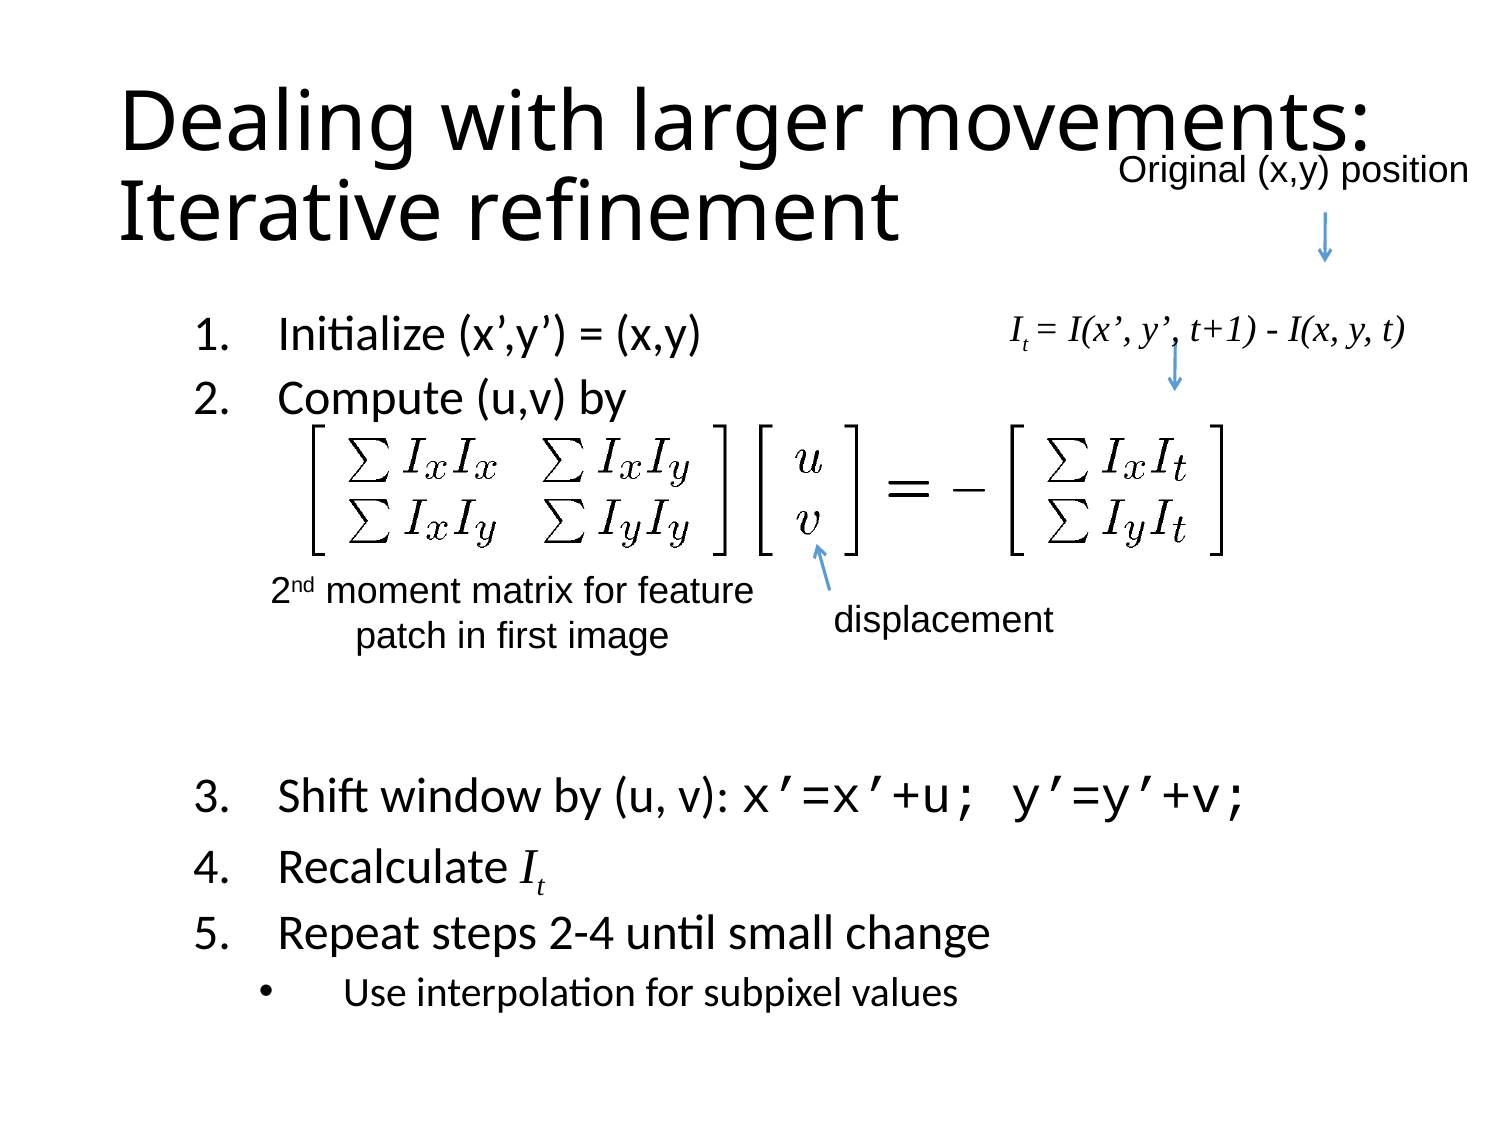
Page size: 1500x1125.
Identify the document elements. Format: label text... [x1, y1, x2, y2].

list Initialize (x’,y’) = (x,y) Compute (u,v) by Shift window by (u, v): x’=x’+u; y’=y’+v; Recalculate It Repeat steps 2-4 until small change Use interpolation for subpixel values [103, 299, 1397, 1099]
text_box Original (x,y) position [1087, 137, 1500, 198]
title Dealing with larger movements: Iterative refinement [103, 59, 1397, 278]
picture [311, 423, 1224, 558]
text_box displacement [799, 587, 1088, 647]
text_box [816, 543, 830, 591]
text_box 2nd moment matrix for feature patch in first image [225, 558, 800, 664]
text_box It = I(x’, y’, t+1) - I(x, y, t) [924, 297, 1500, 363]
